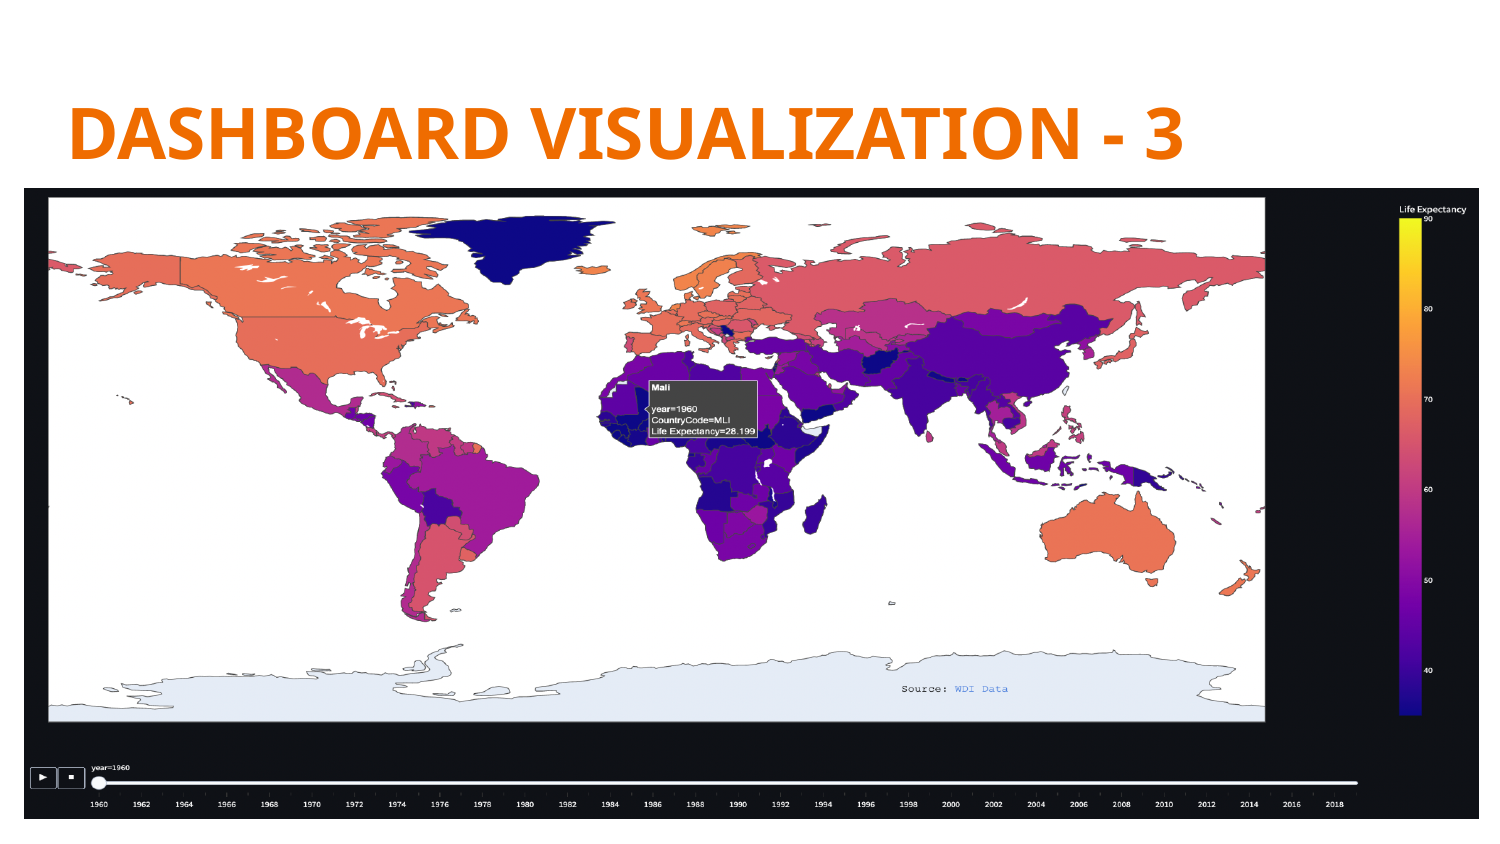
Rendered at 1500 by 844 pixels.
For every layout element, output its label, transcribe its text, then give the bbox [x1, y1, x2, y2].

picture [24, 188, 1479, 819]
title DASHBOARD VISUALIZATION - 3 [51, 72, 1449, 187]
